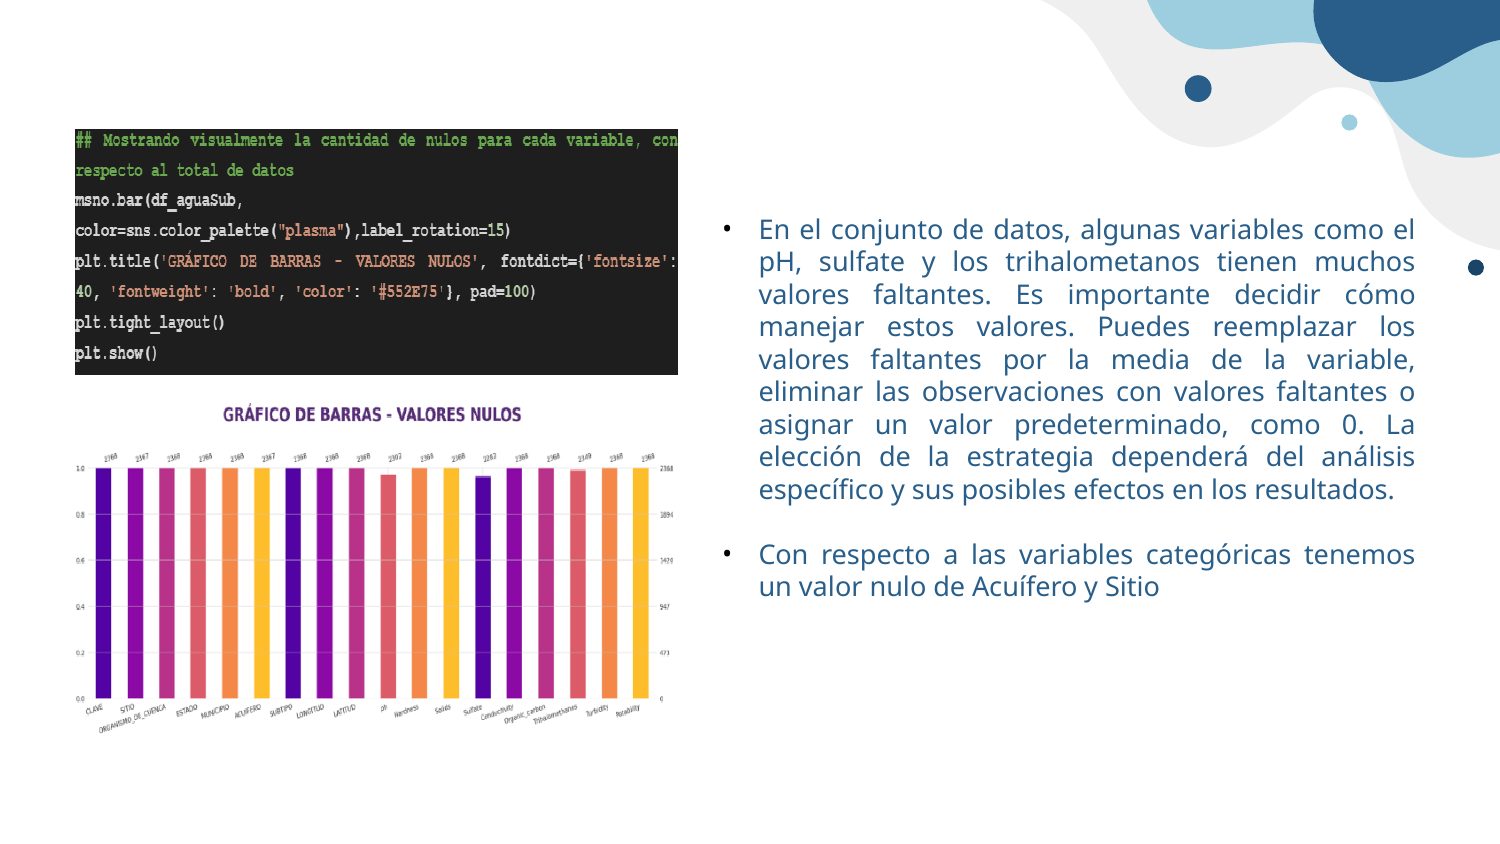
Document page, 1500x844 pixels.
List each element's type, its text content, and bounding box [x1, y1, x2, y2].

picture [69, 119, 684, 749]
text_box En el conjunto de datos, algunas variables como el pH, sulfate y los trihalometanos tienen muchos valores faltantes. Es importante decidir cómo manejar estos valores. Puedes reemplazar los valores faltantes por la media de la variable, eliminar las observaciones con valores faltantes o asignar un valor predeterminado, como 0. La elección de la estrategia dependerá del análisis específico y sus posibles efectos en los resultados. Con respecto a las variables categóricas tenemos un valor nulo de Acuífero y Sitio [706, 204, 1431, 610]
